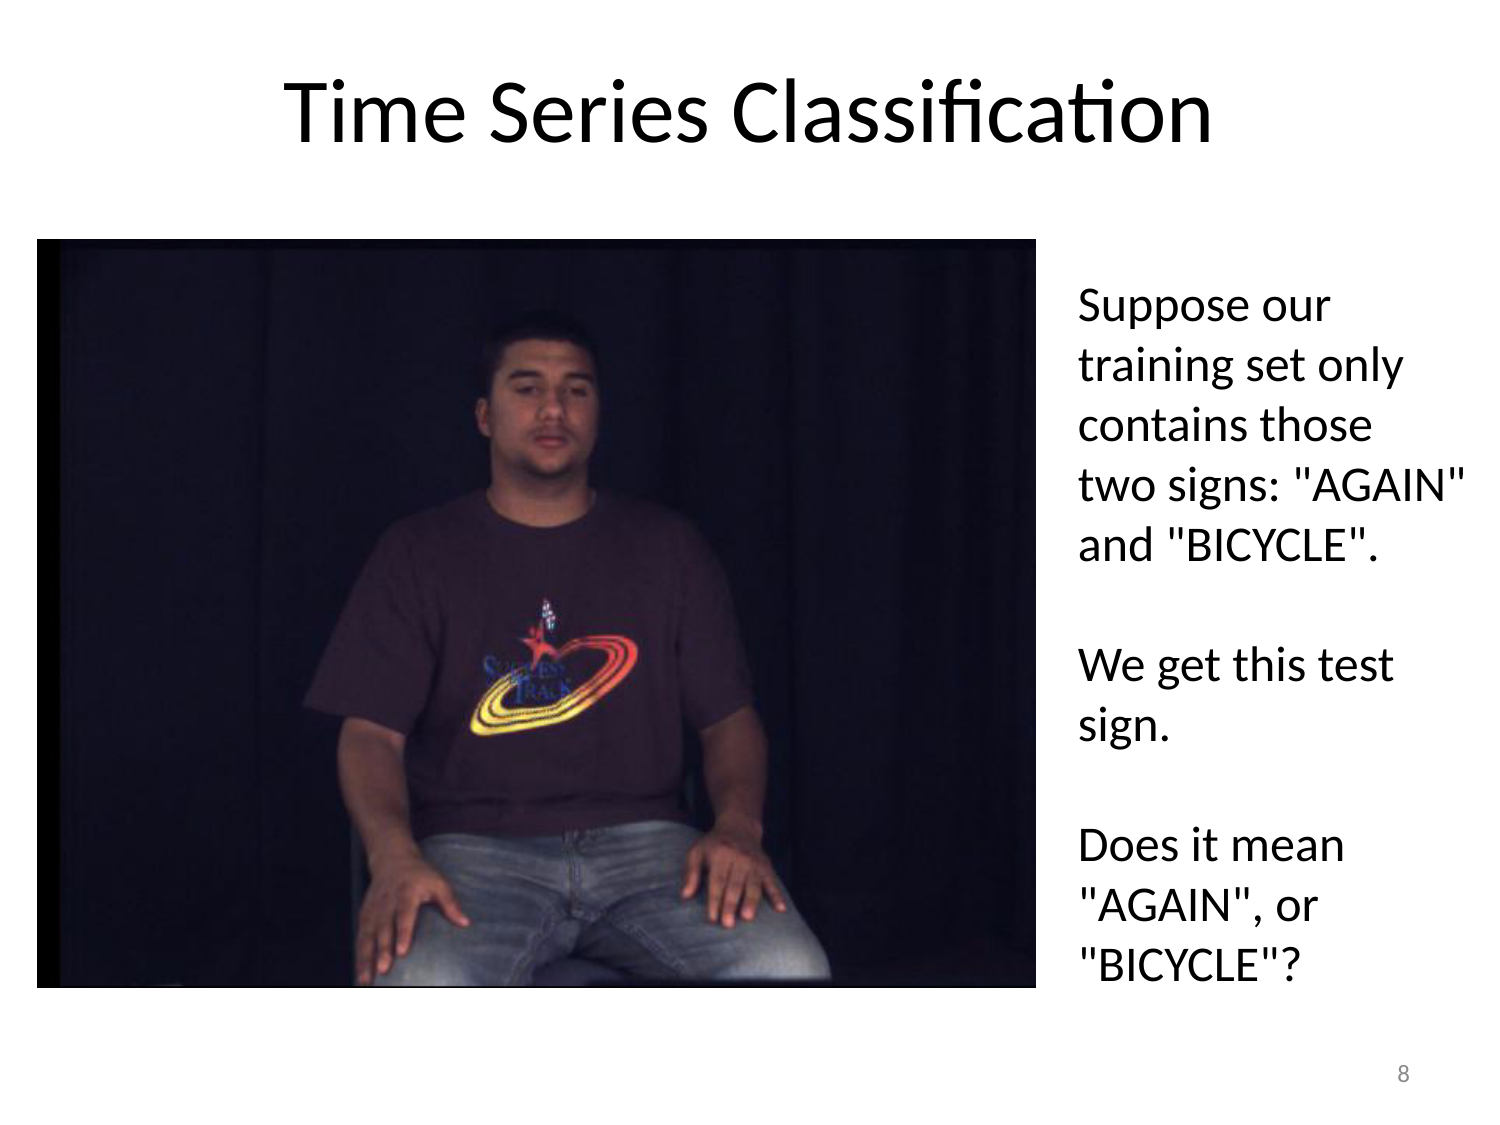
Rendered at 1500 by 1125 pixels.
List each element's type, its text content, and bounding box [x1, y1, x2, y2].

text_box Suppose our training set only contains those two signs: "AGAIN" and "BICYCLE". We get this test sign. Does it mean "AGAIN", or "BICYCLE"? [1063, 263, 1482, 999]
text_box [36, 238, 1037, 989]
slide_number 8 [1074, 1042, 1425, 1103]
title Time Series Classification [75, 24, 1425, 188]
